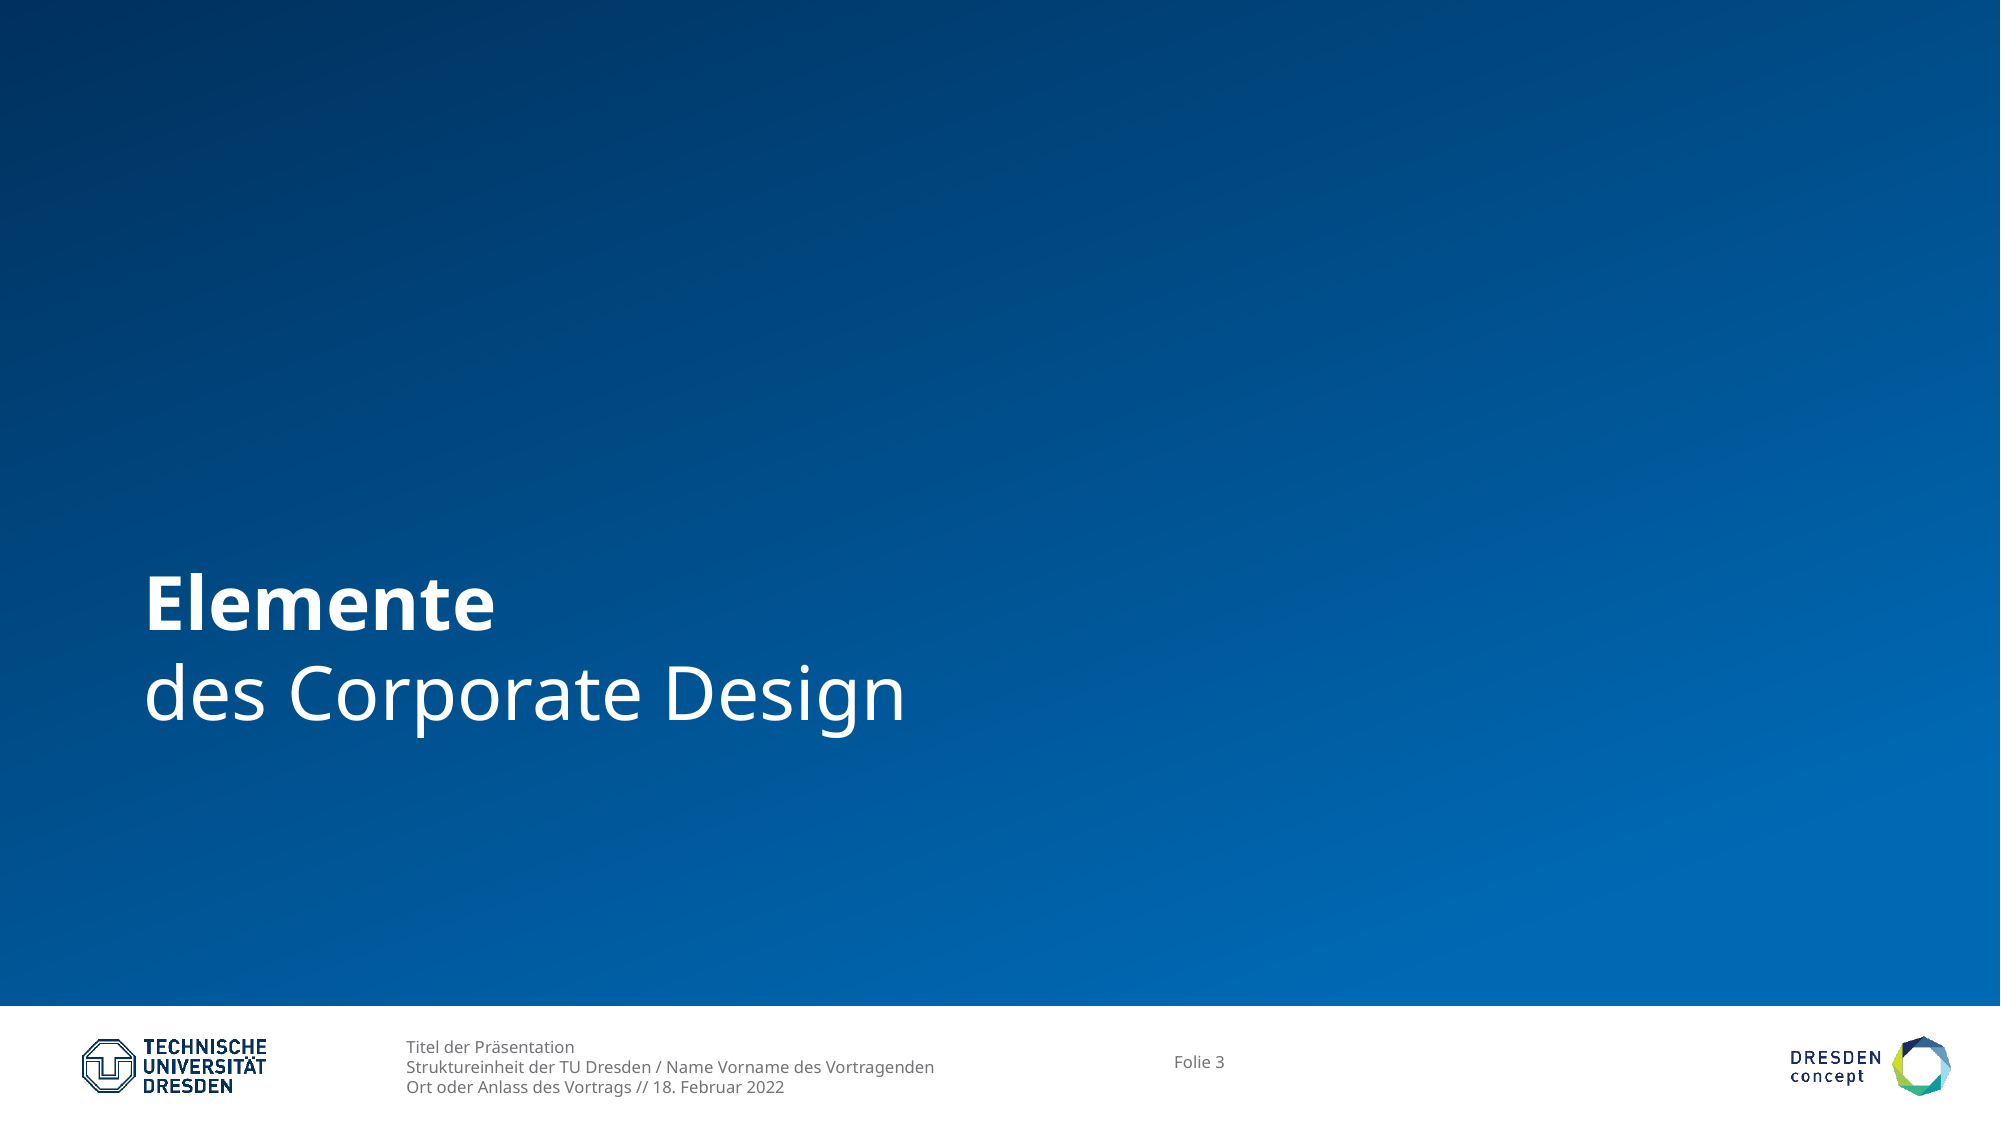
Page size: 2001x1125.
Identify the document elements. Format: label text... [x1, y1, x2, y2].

picture [82, 1039, 266, 1093]
title Elemente des Corporate Design [143, 555, 1880, 753]
picture [1791, 1036, 1951, 1096]
